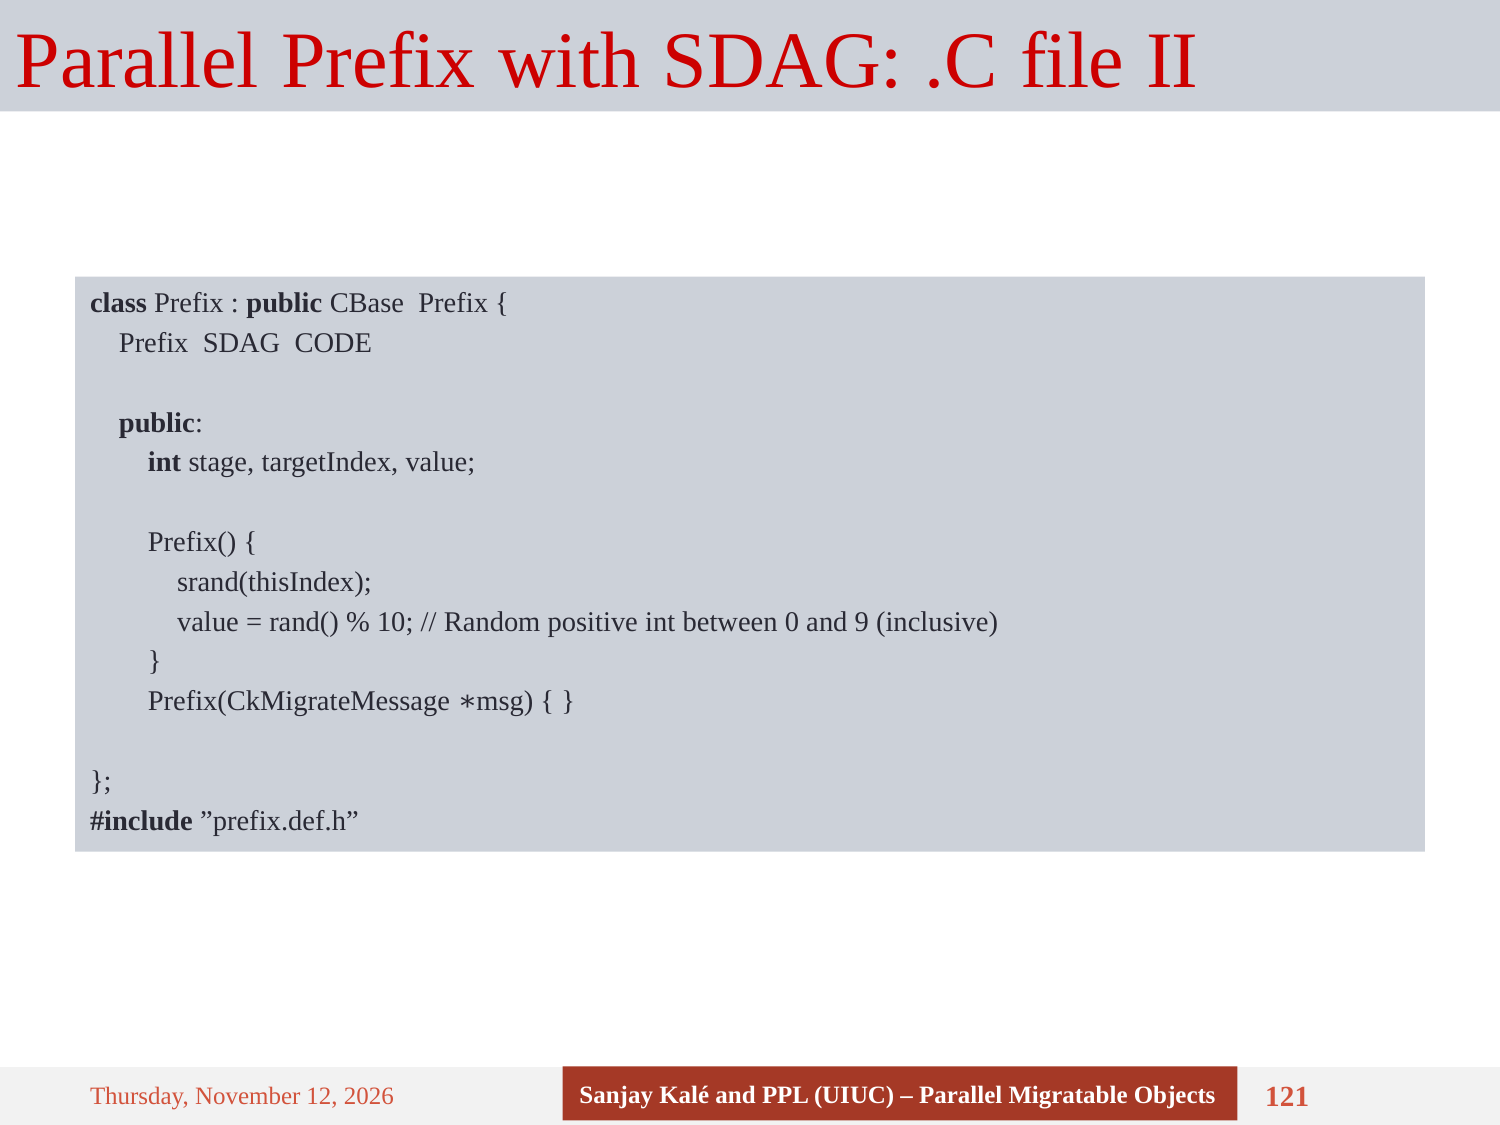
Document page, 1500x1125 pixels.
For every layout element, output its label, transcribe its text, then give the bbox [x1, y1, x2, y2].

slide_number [75, 1067, 550, 1122]
footer Sanjay Kalé and PPL (UIUC) – Parallel Migratable Objects [562, 1066, 1238, 1121]
list class Prefix : public CBase Prefix { Prefix SDAG CODE public: int stage, targetIndex, value; Prefix() { srand(thisIndex); value = rand() % 10; // Random positive int between 0 and 9 (inclusive) } Prefix(CkMigrateMessage ∗msg) { } }; #include ”prefix.def.h” [75, 276, 1425, 852]
title Parallel Prefix with SDAG: .C file II [0, 0, 1500, 112]
slide_number 121 [1250, 1067, 1425, 1122]
